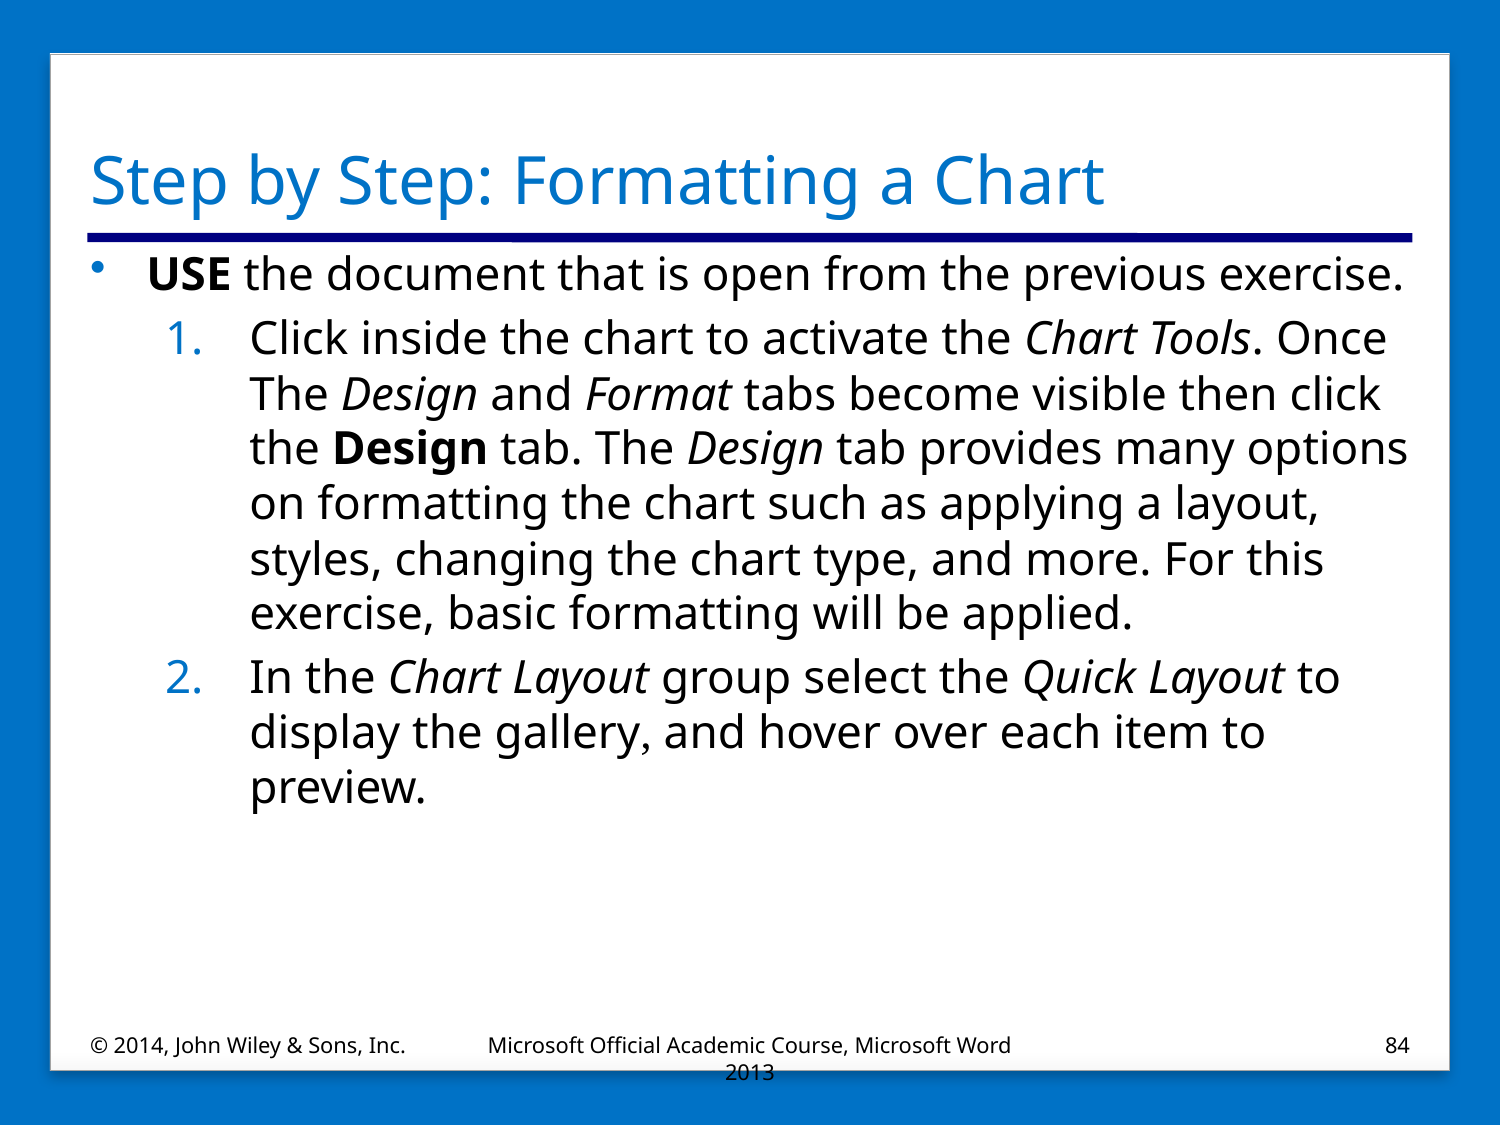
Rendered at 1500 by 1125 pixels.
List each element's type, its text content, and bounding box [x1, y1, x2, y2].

slide_number 84 [1074, 1024, 1426, 1103]
footer Microsoft Official Academic Course, Microsoft Word 2013 [449, 1024, 1051, 1103]
slide_number © 2014, John Wiley & Sons, Inc. [74, 1024, 426, 1103]
list USE the document that is open from the previous exercise. Click inside the chart to activate the Chart Tools. Once The Design and Format tabs become visible then click the Design tab. The Design tab provides many options on formatting the chart such as applying a layout, styles, changing the chart type, and more. For this exercise, basic formatting will be applied. In the Chart Layout group select the Quick Layout to display the gallery, and hover over each item to preview. [75, 237, 1425, 1063]
title Step by Step: Formatting a Chart [74, 74, 1426, 226]
